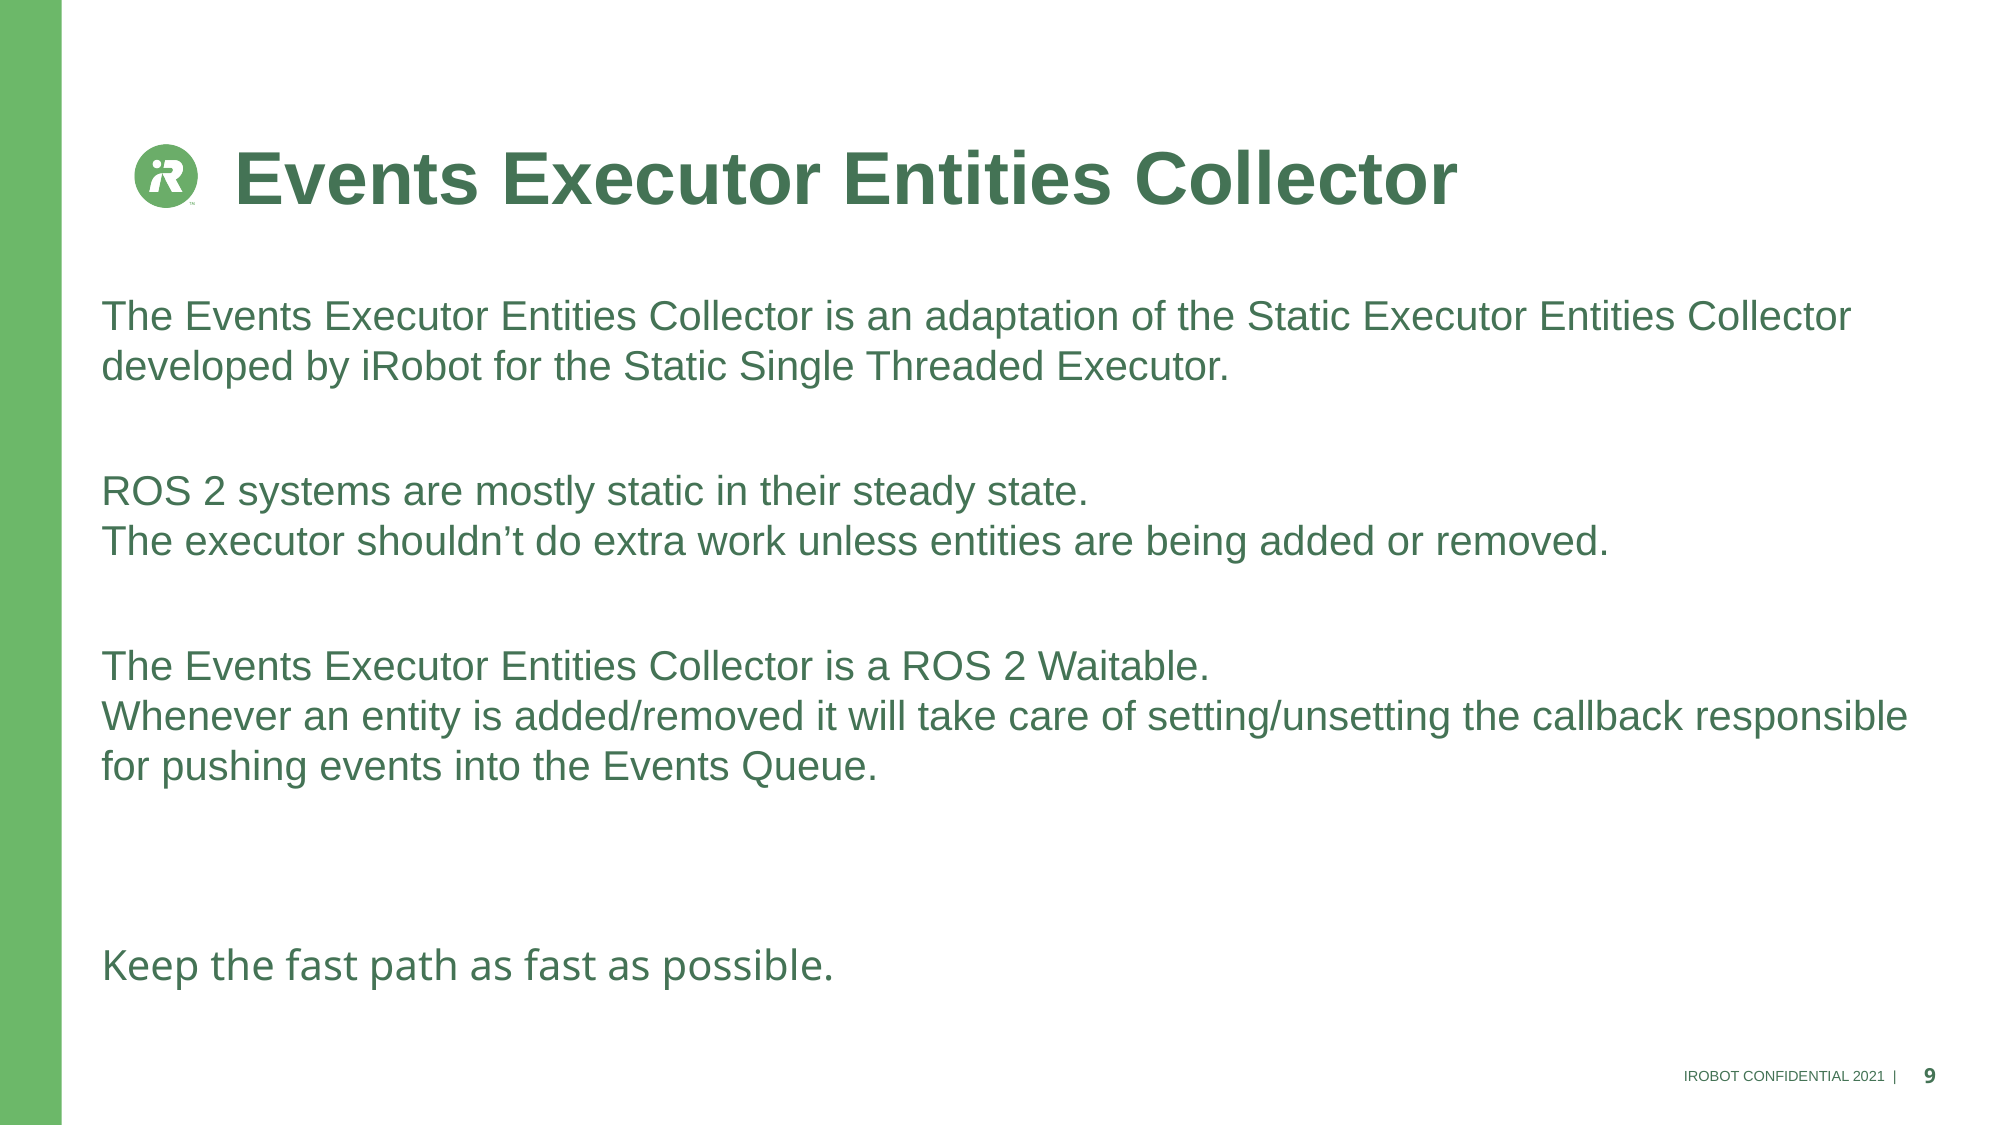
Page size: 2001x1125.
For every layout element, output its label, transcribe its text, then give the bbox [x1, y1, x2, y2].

list The Events Executor Entities Collector is an adaptation of the Static Executor Entities Collector developed by iRobot for the Static Single Threaded Executor. ROS 2 systems are mostly static in their steady state. The executor shouldn’t do extra work unless entities are being added or removed. The Events Executor Entities Collector is a ROS 2 Waitable. Whenever an entity is added/removed it will take care of setting/unsetting the callback responsible for pushing events into the Events Queue. Keep the fast path as fast as possible. [101, 288, 1937, 1088]
picture [131, 140, 201, 212]
list Events Executor Entities Collector [234, 147, 1900, 288]
